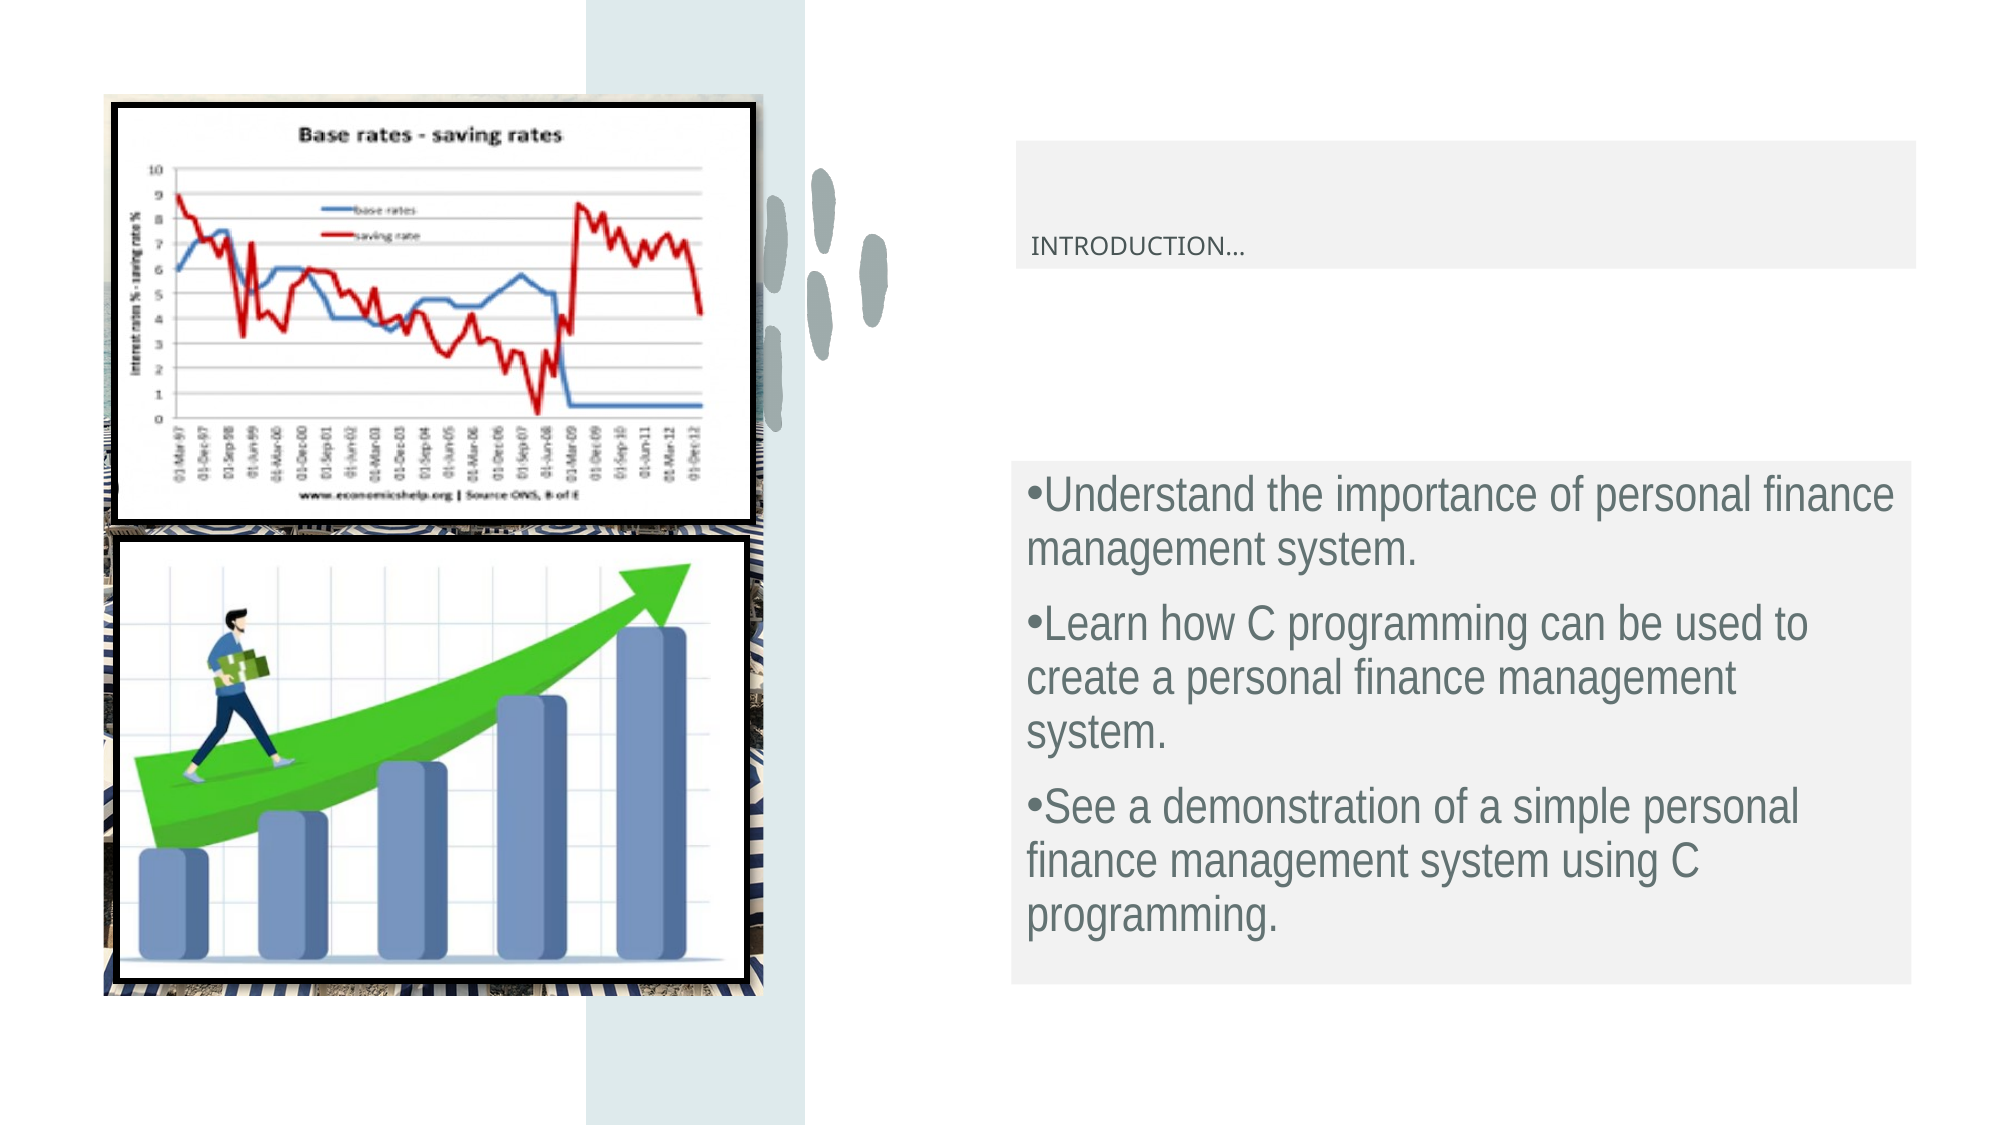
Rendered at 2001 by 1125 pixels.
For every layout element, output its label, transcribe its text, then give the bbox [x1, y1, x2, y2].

title introduction… [1016, 140, 1917, 269]
picture [103, 94, 903, 996]
list Understand the importance of personal finance management system. Learn how C programming can be used to create a personal finance management system. See a demonstration of a simple personal finance management system using C programming. [1011, 460, 1912, 985]
